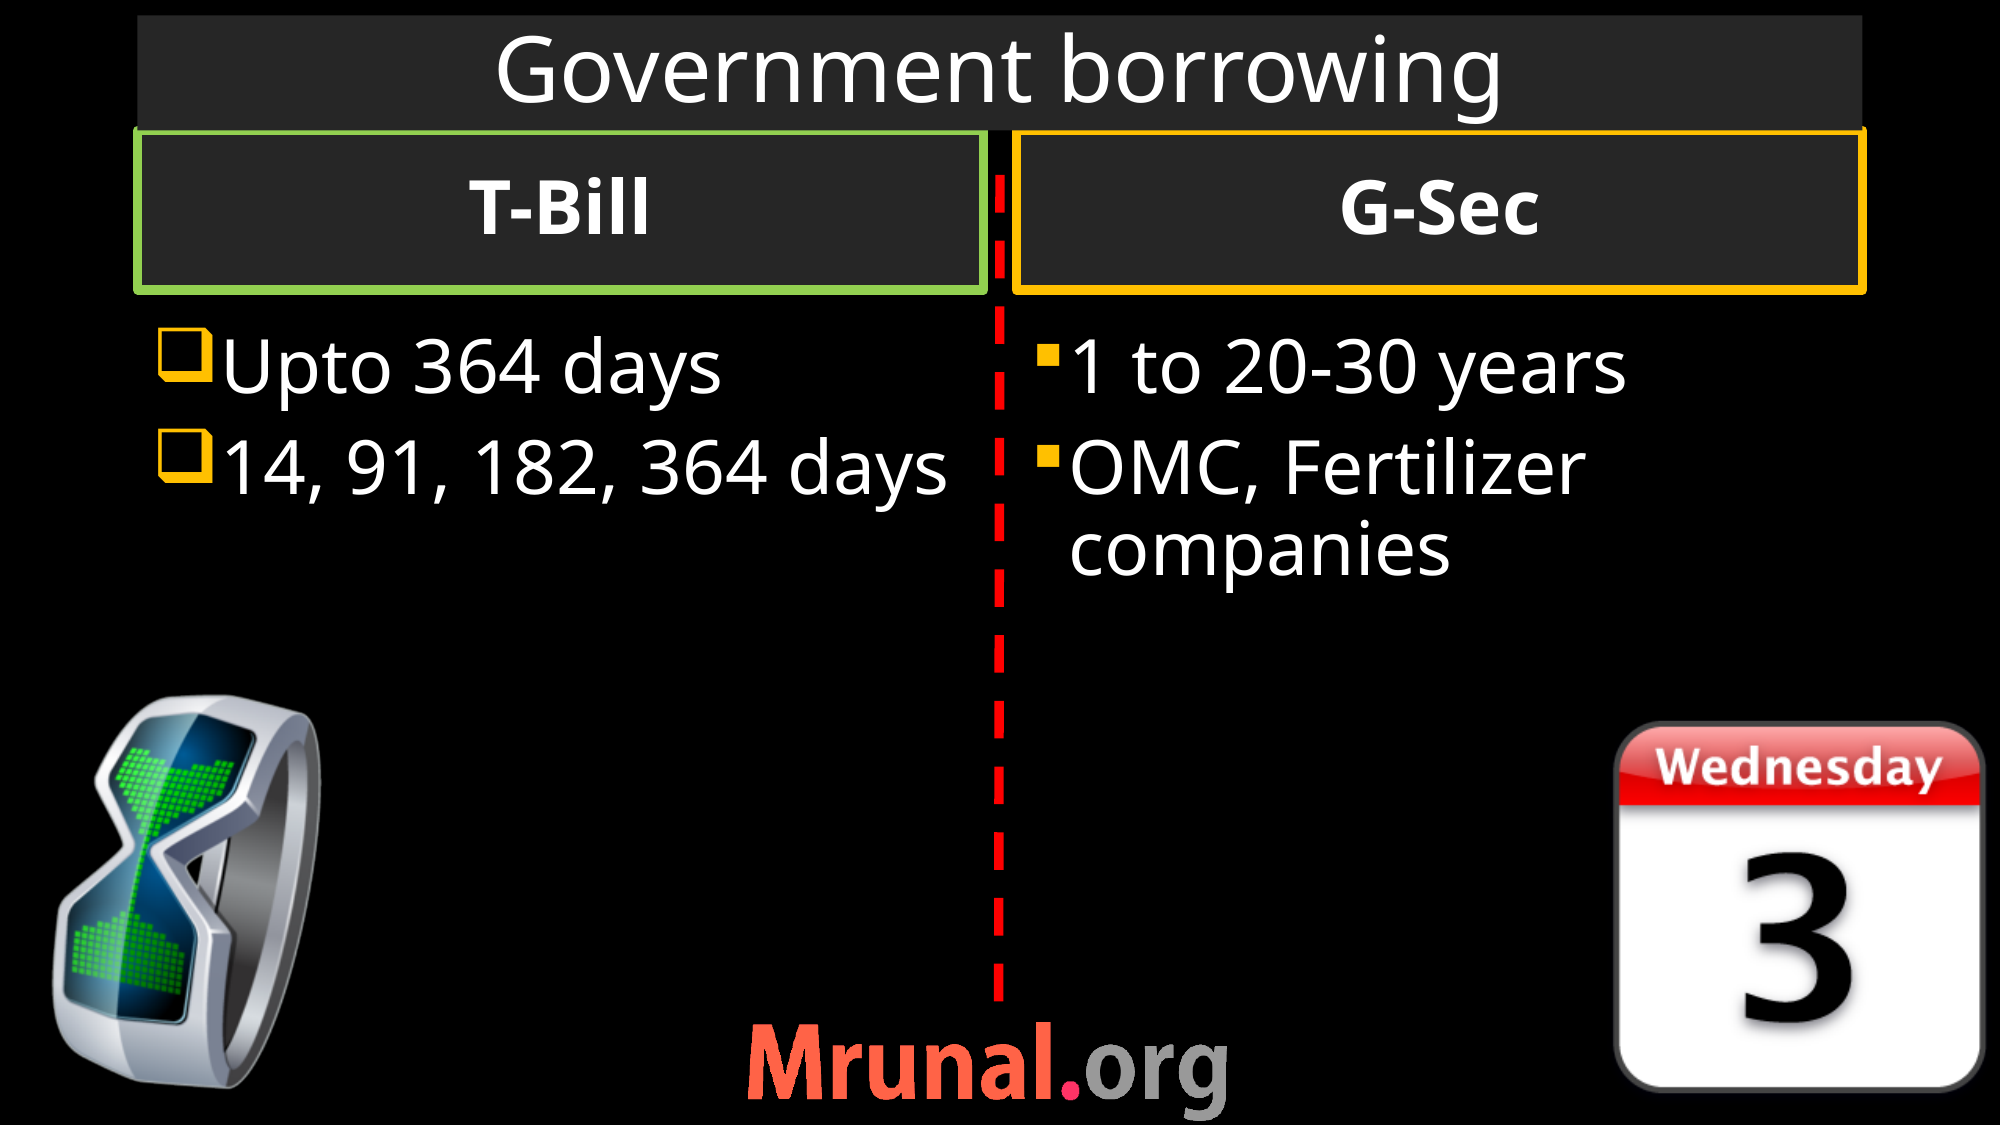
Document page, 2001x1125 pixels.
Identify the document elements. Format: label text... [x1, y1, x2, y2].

title Government borrowing [137, 15, 1863, 131]
picture [1599, 713, 2000, 1114]
list 1 to 20-30 years OMC, Fertilizer companies [1016, 320, 1863, 1016]
list Upto 364 days 14, 91, 182, 364 days [137, 320, 984, 1019]
picture [0, 691, 389, 1093]
picture [741, 1005, 1230, 1125]
list G-Sec [1012, 126, 1867, 295]
list T-Bill [133, 126, 988, 295]
